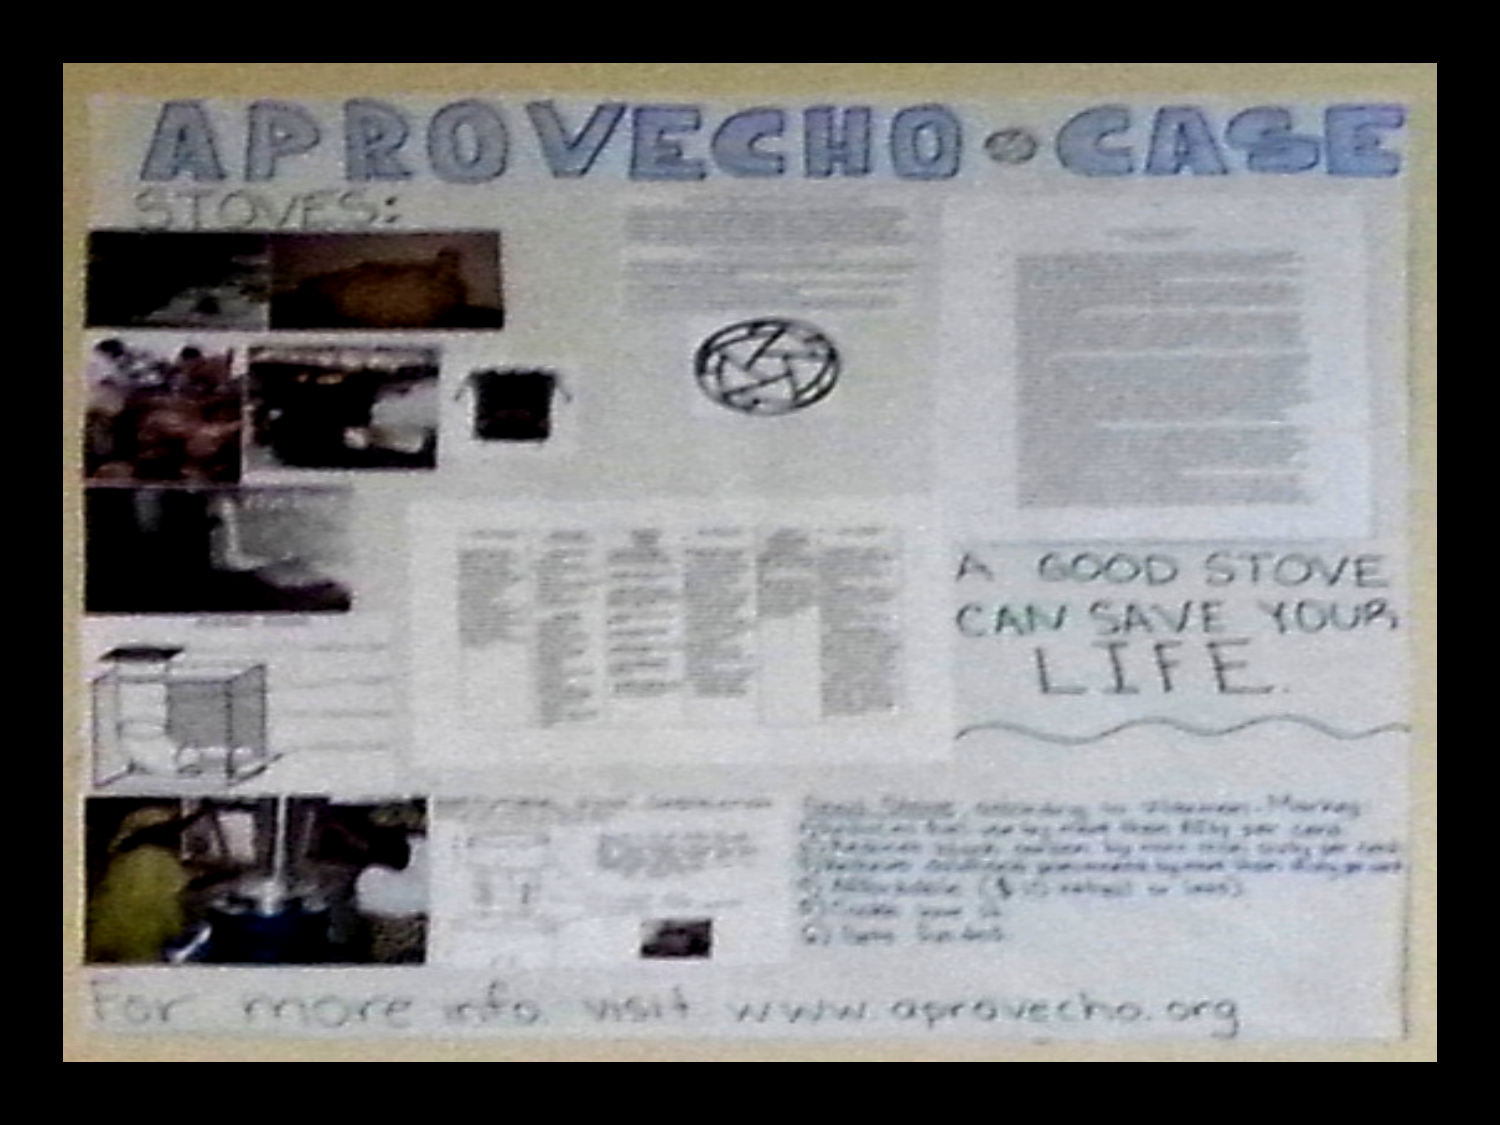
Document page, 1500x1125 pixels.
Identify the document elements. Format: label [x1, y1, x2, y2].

picture [62, 62, 1438, 1063]
